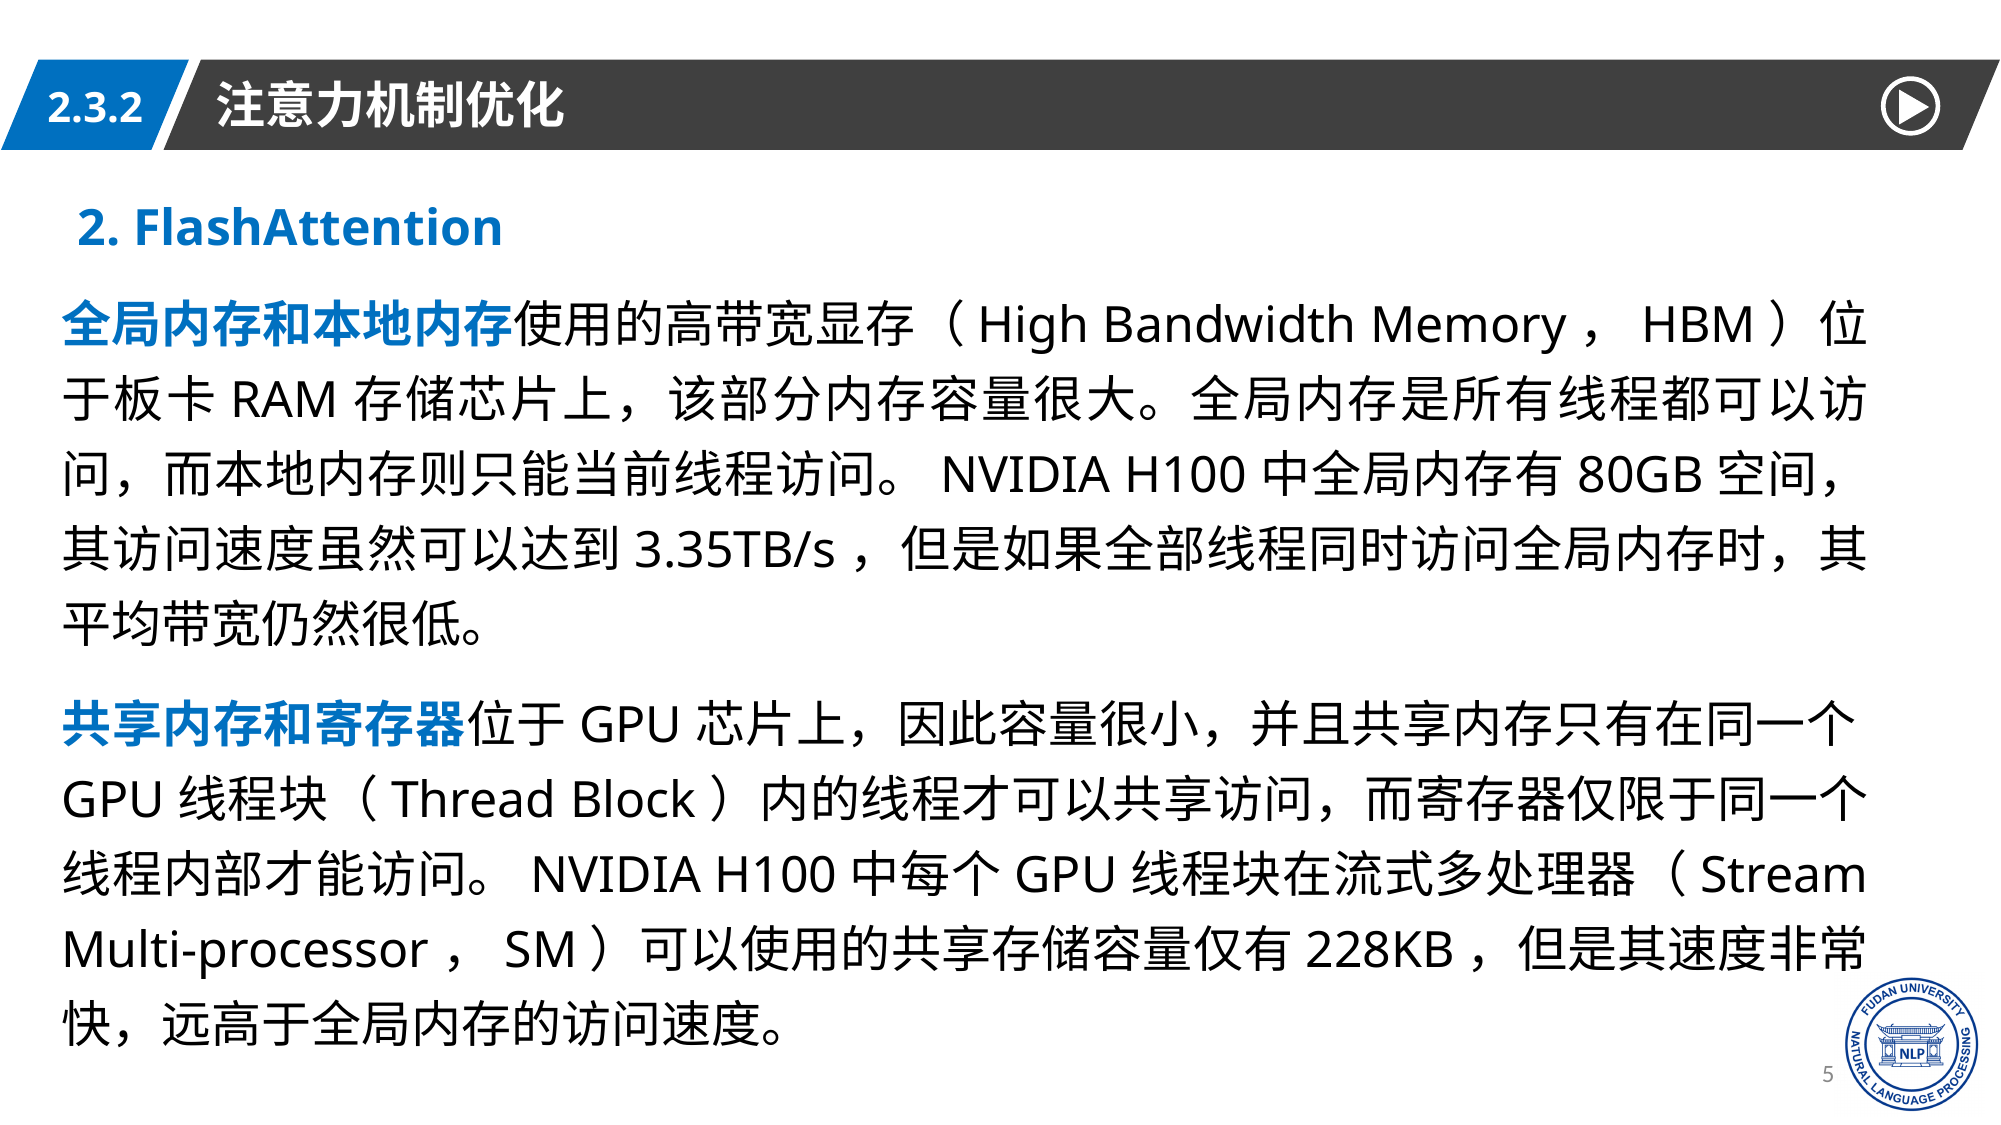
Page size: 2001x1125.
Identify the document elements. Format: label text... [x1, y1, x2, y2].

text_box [1883, 78, 1939, 134]
text_box 注意力机制优化 [200, 66, 581, 142]
text_box [32, 59, 189, 120]
text_box 2. FlashAttention [62, 173, 1900, 263]
text_box 全局内存和本地内存使用的高带宽显存（High Bandwidth Memory，HBM）位于板卡RAM存储芯片上，该部分内存容量很大。全局内存是所有线程都可以访问，而本地内存则只能当前线程访问。NVIDIA H100中全局内存有80GB空间，其访问速度虽然可以达到3.35TB/s，但是如果全部线程同时访问全局内存时，其平均带宽仍然很低。 共享内存和寄存器位于GPU芯片上，因此容量很小，并且共享内存只有在同一个GPU线程块（Thread Block）内的线程才可以共享访问，而寄存器仅限于同一个线程内部才能访问。NVIDIA H100中每个GPU线程块在流式多处理器（Stream Multi-processor，SM）可以使用的共享存储容量仅有228KB，但是其速度非常快，远高于全局内存的访问速度。 [46, 269, 1884, 1060]
slide_number 58 [1412, 1060, 1863, 1103]
picture [1834, 972, 1985, 1117]
text_box [1, 89, 157, 150]
text_box 2.3.2 [26, 73, 164, 138]
text_box [163, 59, 2000, 150]
